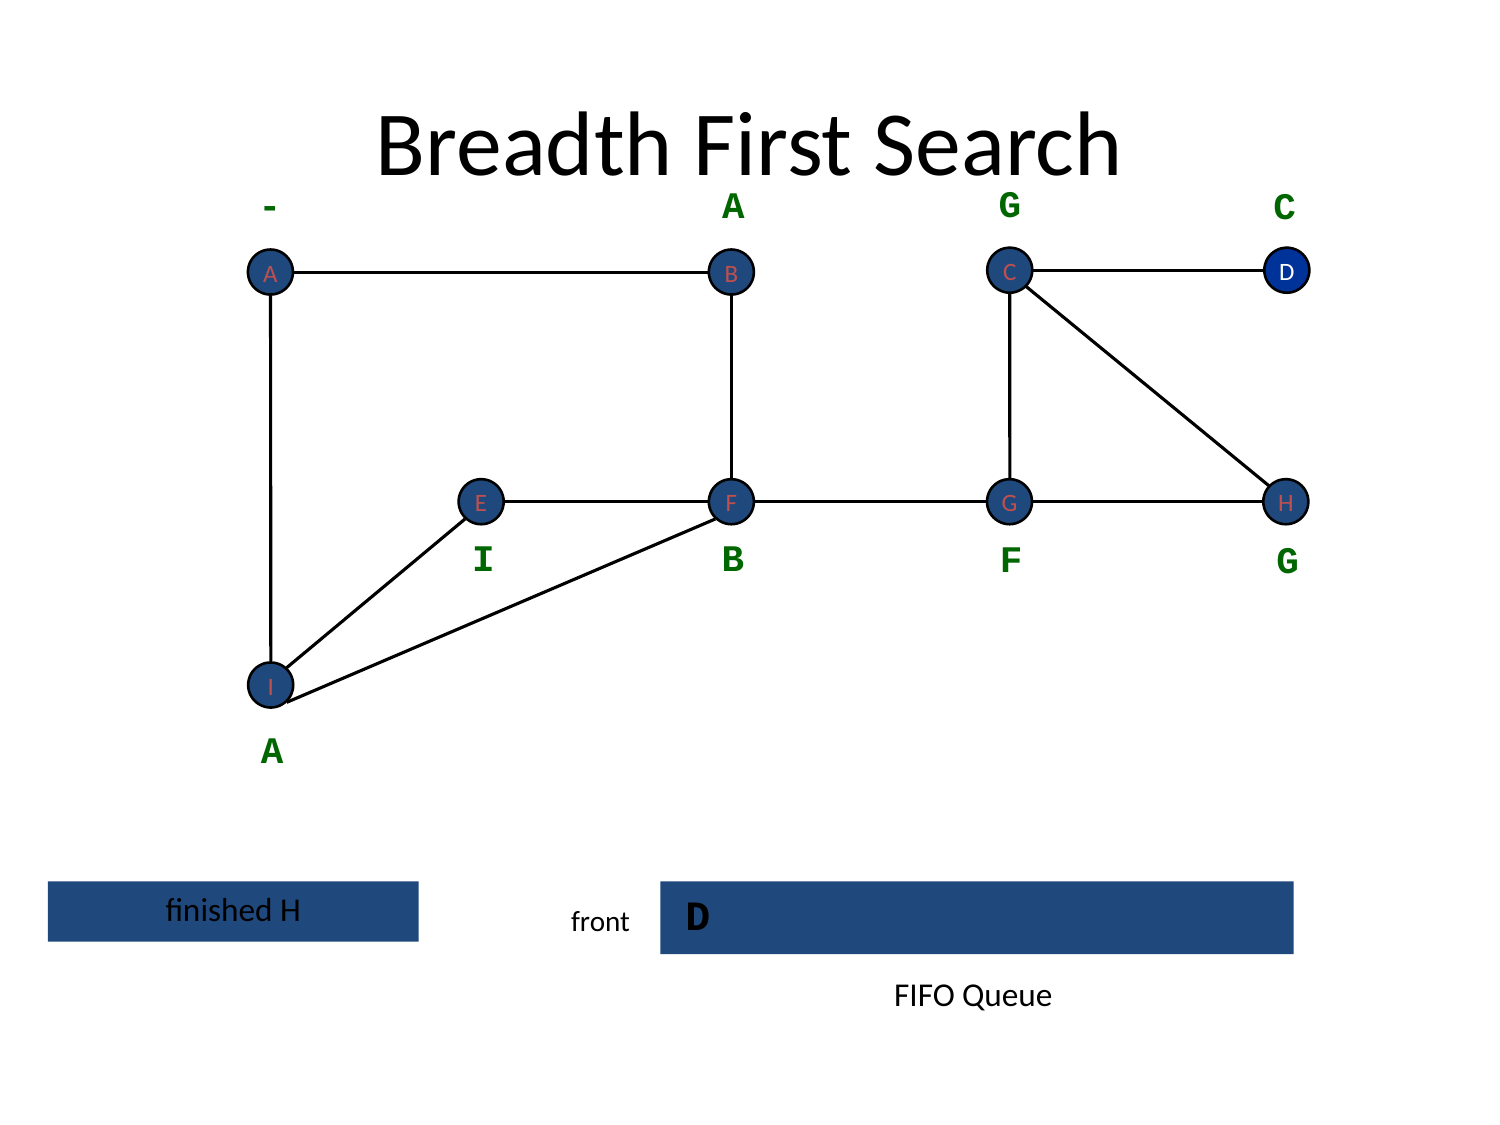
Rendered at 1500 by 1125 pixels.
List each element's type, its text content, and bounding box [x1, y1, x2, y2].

text_box FIFO Queue [660, 965, 1287, 1021]
title Breadth First Search [75, 45, 1425, 233]
text_box H [1263, 479, 1309, 525]
text_box B [721, 526, 763, 587]
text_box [286, 518, 716, 703]
text_box E [458, 479, 504, 517]
text_box G [1261, 528, 1318, 589]
text_box A [245, 718, 302, 779]
text_box D [1264, 247, 1310, 293]
text_box G [983, 172, 1040, 233]
text_box A [706, 173, 763, 234]
text_box C [1258, 174, 1314, 235]
text_box D [660, 881, 1294, 955]
text_box F [708, 479, 754, 525]
text_box I [248, 662, 282, 708]
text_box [1025, 287, 1271, 487]
text_box G [986, 479, 1033, 525]
text_box B [708, 249, 754, 295]
text_box - [243, 173, 300, 234]
text_box front [539, 894, 662, 945]
text_box C [987, 247, 1033, 293]
text_box finished H [47, 881, 419, 942]
text_box F [984, 527, 1041, 588]
text_box A [247, 249, 293, 295]
